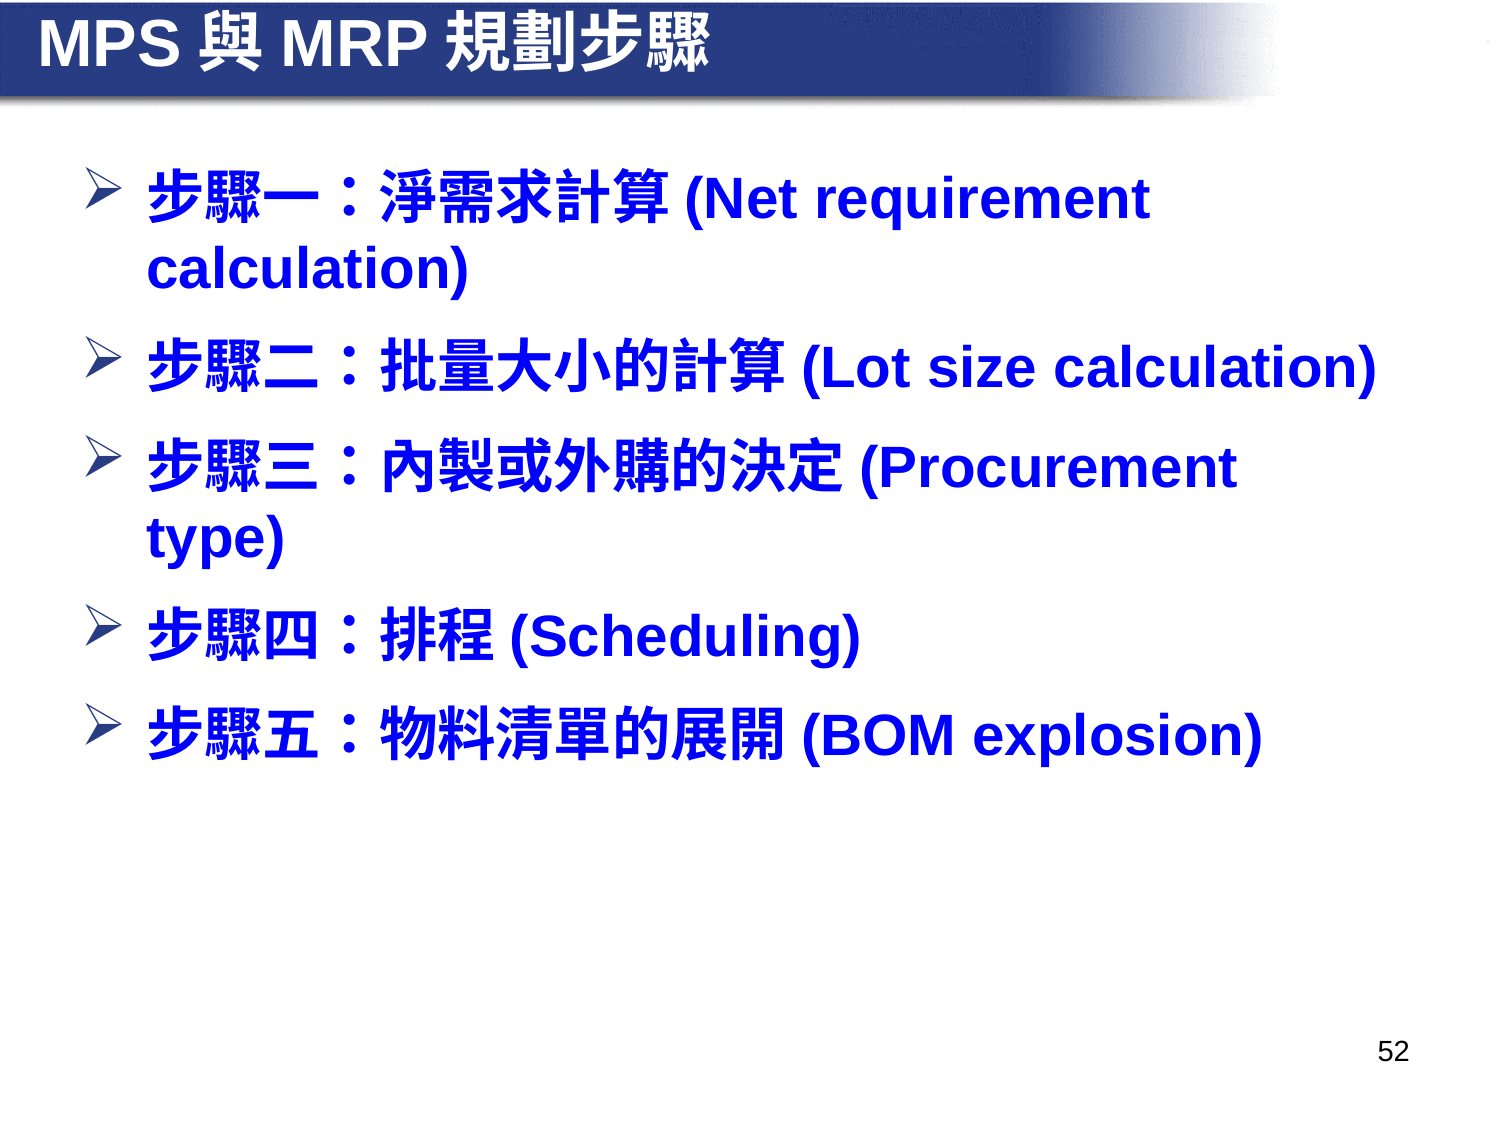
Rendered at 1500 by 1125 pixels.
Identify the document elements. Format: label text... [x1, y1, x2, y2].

title MPS與MRP規劃步驟 [37, 0, 1163, 93]
picture [0, 0, 1500, 114]
slide_number 52 [1074, 1024, 1425, 1103]
list 步驟一：淨需求計算(Net requirement calculation) 步驟二：批量大小的計算(Lot size calculation) 步驟三：內製或外購的決定(Procurement type) 步驟四：排程(Scheduling) 步驟五：物料清單的展開(BOM explosion) [80, 160, 1381, 856]
